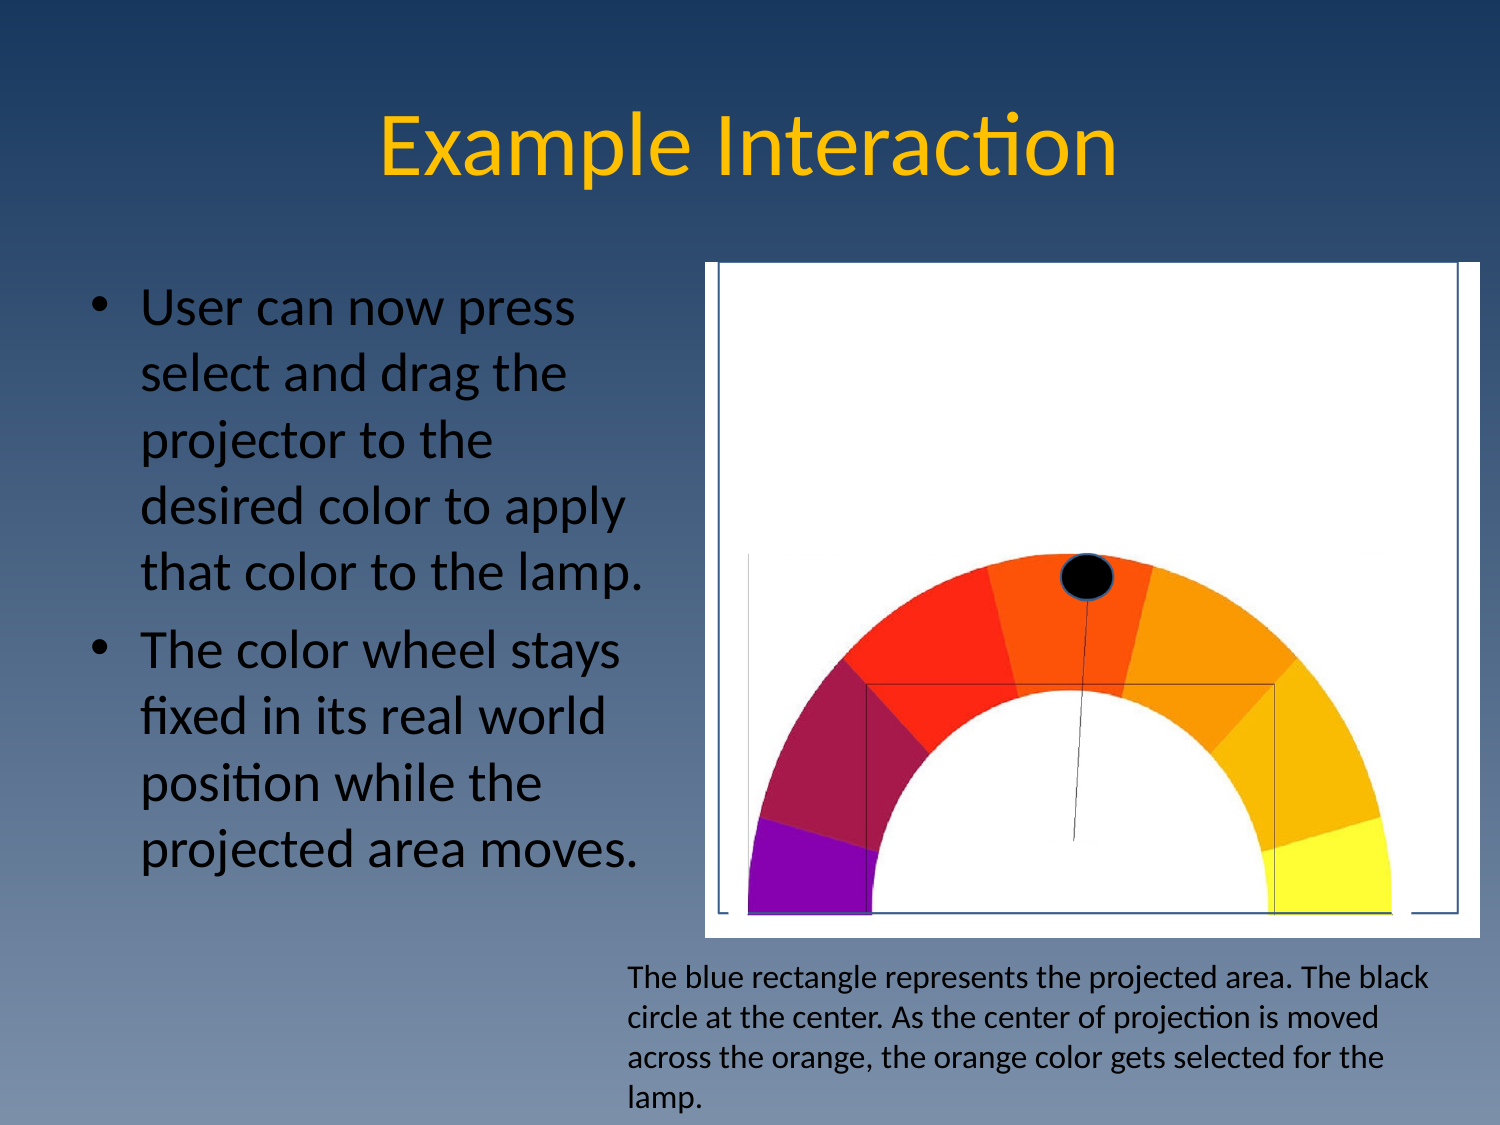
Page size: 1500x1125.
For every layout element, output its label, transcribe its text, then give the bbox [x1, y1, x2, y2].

text_box The blue rectangle represents the projected area. The black circle at the center. As the center of projection is moved across the orange, the orange color gets selected for the lamp. [612, 948, 1480, 1123]
title Example Interaction [75, 45, 1425, 233]
picture [704, 262, 1480, 938]
list User can now press select and drag the projector to the desired color to apply that color to the lamp. The color wheel stays fixed in its real world position while the projected area moves. [75, 262, 663, 1005]
